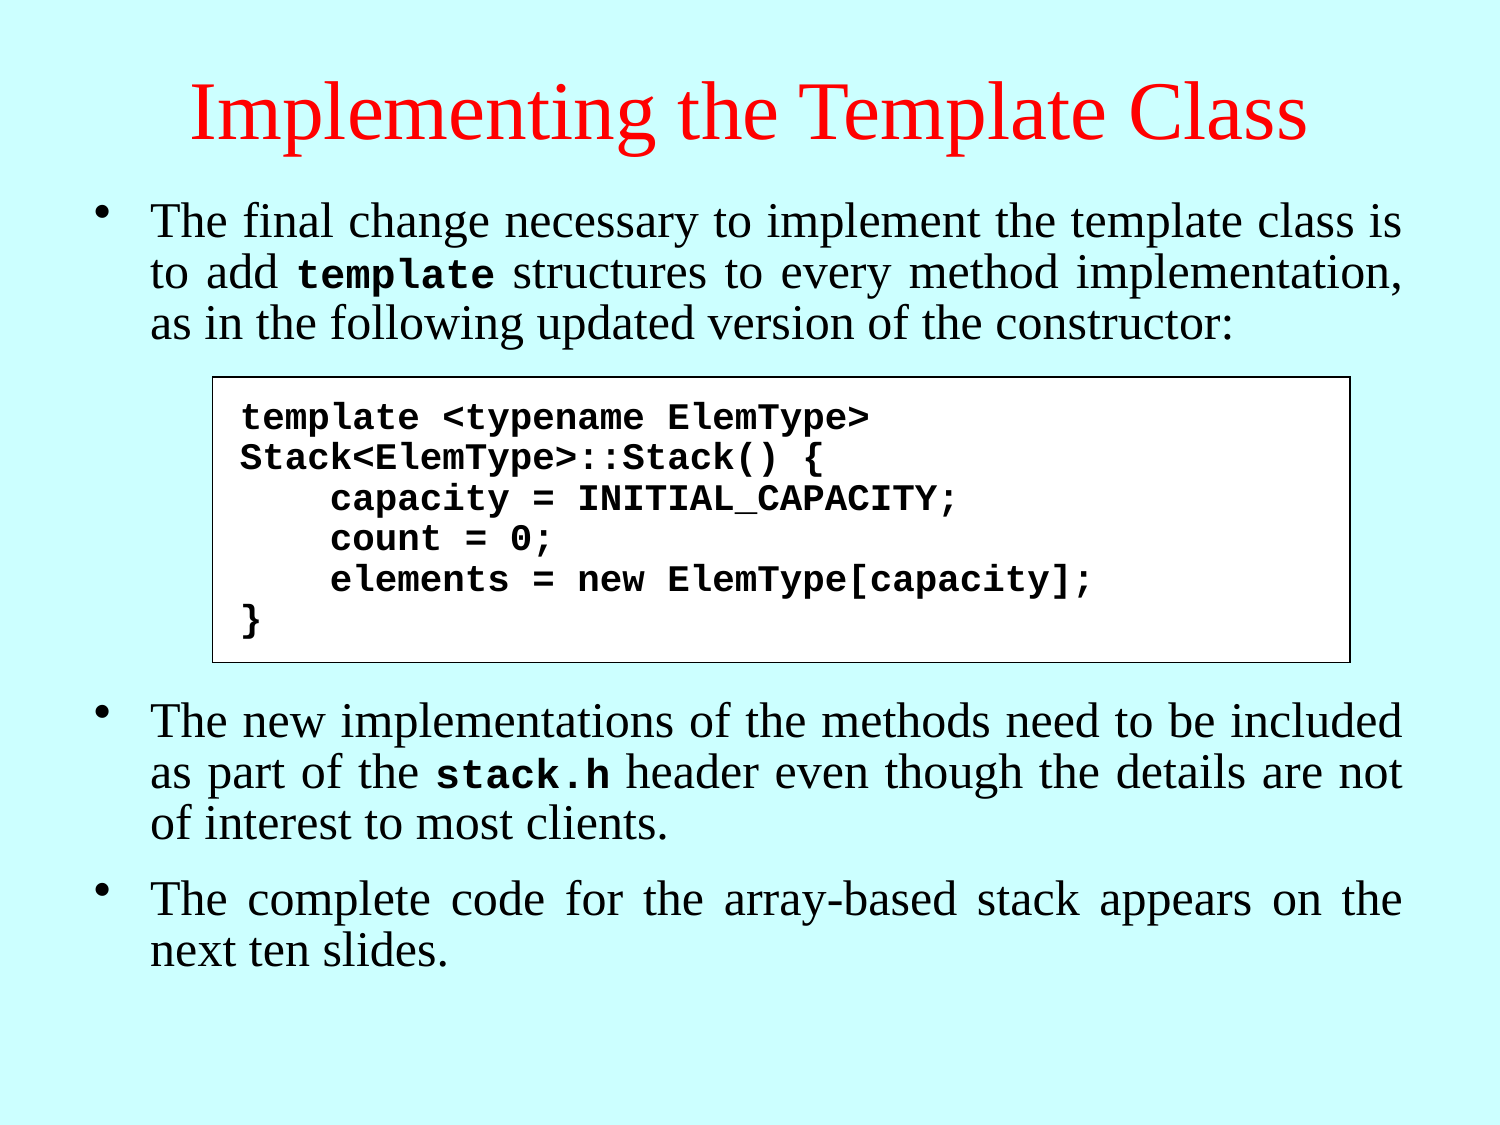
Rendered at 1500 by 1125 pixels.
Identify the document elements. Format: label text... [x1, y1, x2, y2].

text_box The final change necessary to implement the template class is to add template structures to every method implementation, as in the following updated version of the constructor: [79, 189, 1419, 388]
title Implementing the Template Class [0, 12, 1500, 201]
text_box template <typename ElemType> Stack<ElemType>::Stack() { capacity = INITIAL_CAPACITY; count = 0; elements = new ElemType[capacity]; } [225, 389, 1325, 647]
text_box [212, 377, 1350, 663]
text_box The new implementations of the methods need to be included as part of the stack.h header even though the details are not of interest to most clients. The complete code for the array-based stack appears on the next ten slides. [79, 689, 1419, 1000]
